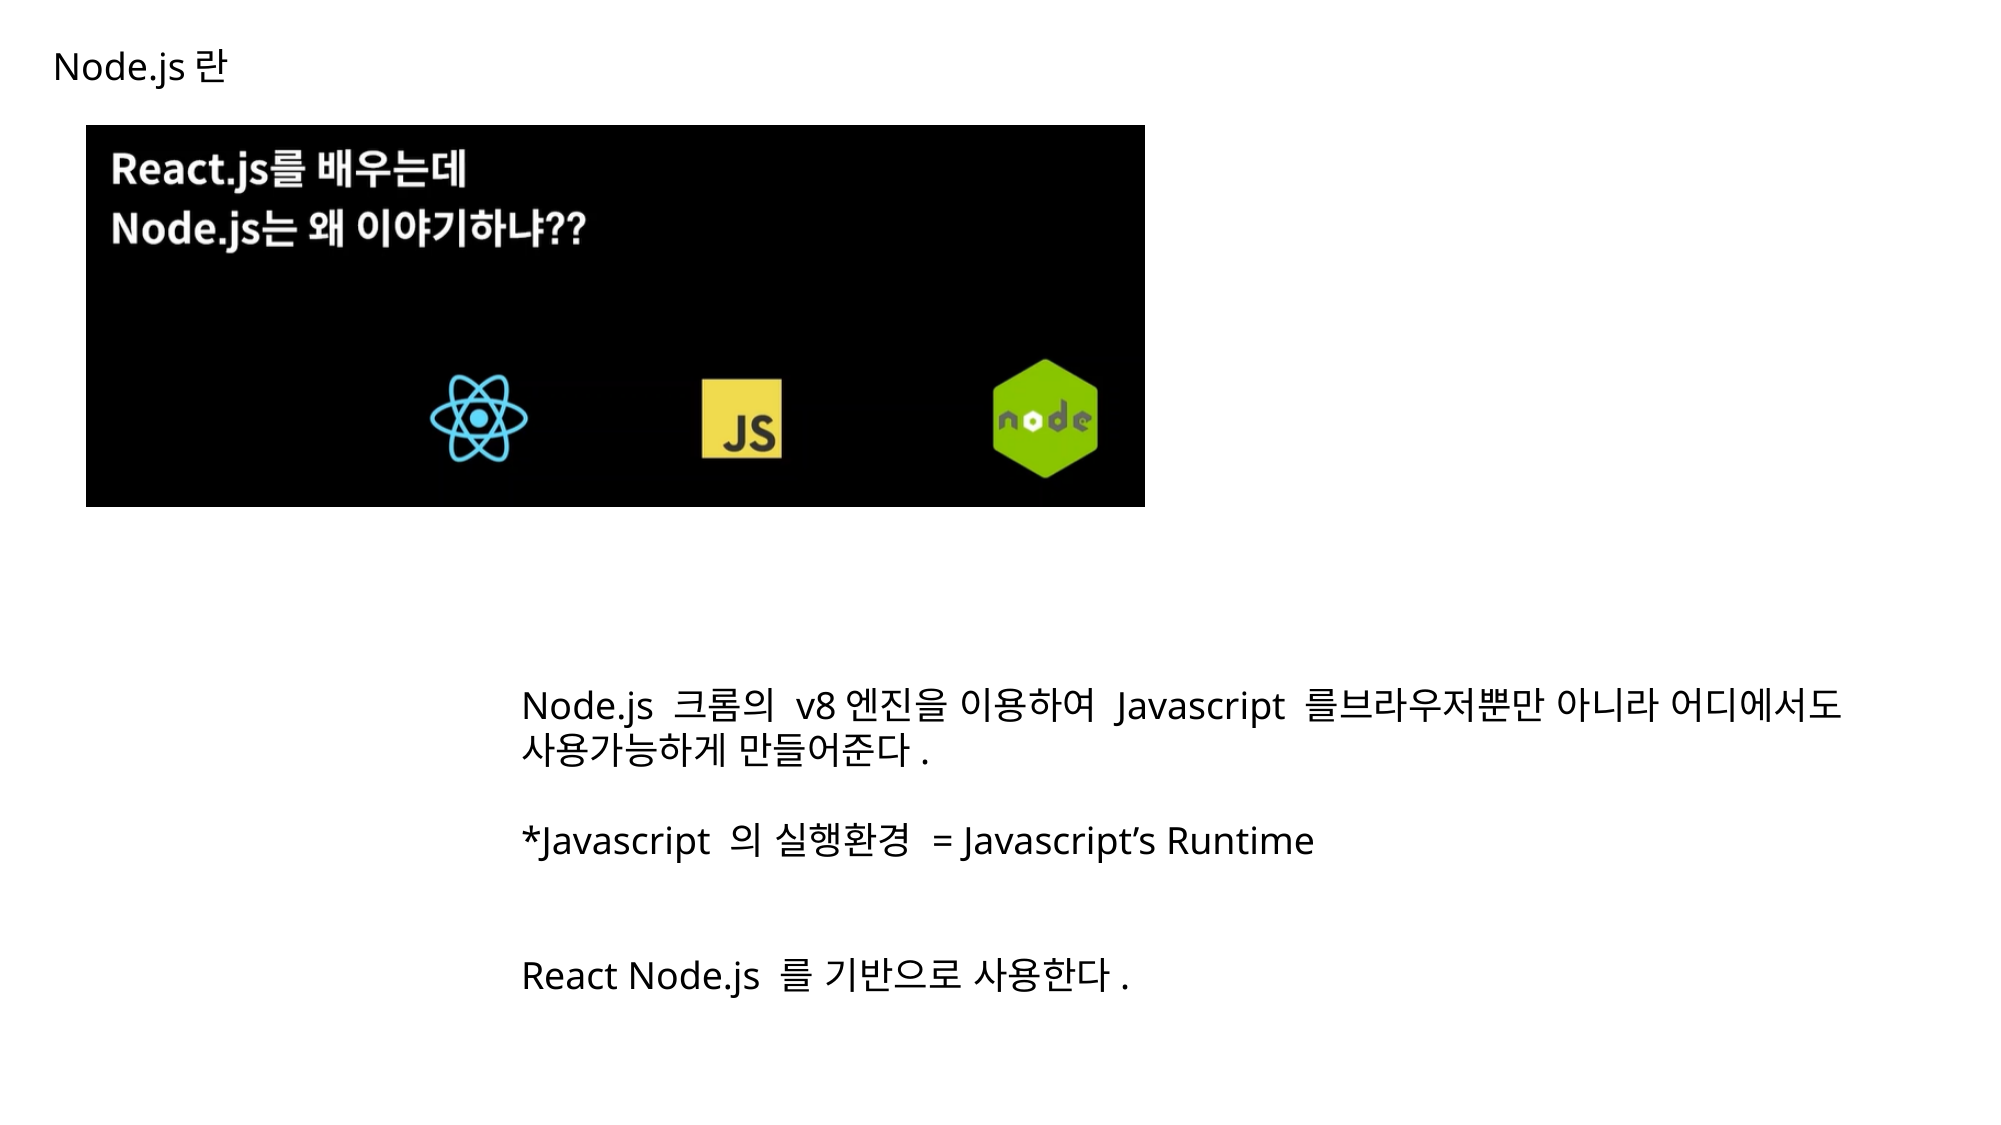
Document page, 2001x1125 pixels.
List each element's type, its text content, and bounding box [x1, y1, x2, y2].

text_box Node.js란 [37, 35, 245, 96]
picture [86, 125, 1145, 507]
text_box Node.js 크롬의 v8엔진을 이용하여 Javascript 를브라우저뿐만 아니라 어디에서도 사용가능하게 만들어준다. *Javascript 의 실행환경 = Javascript’s Runtime React Node.js 를 기반으로 사용한다. [506, 674, 1859, 1004]
